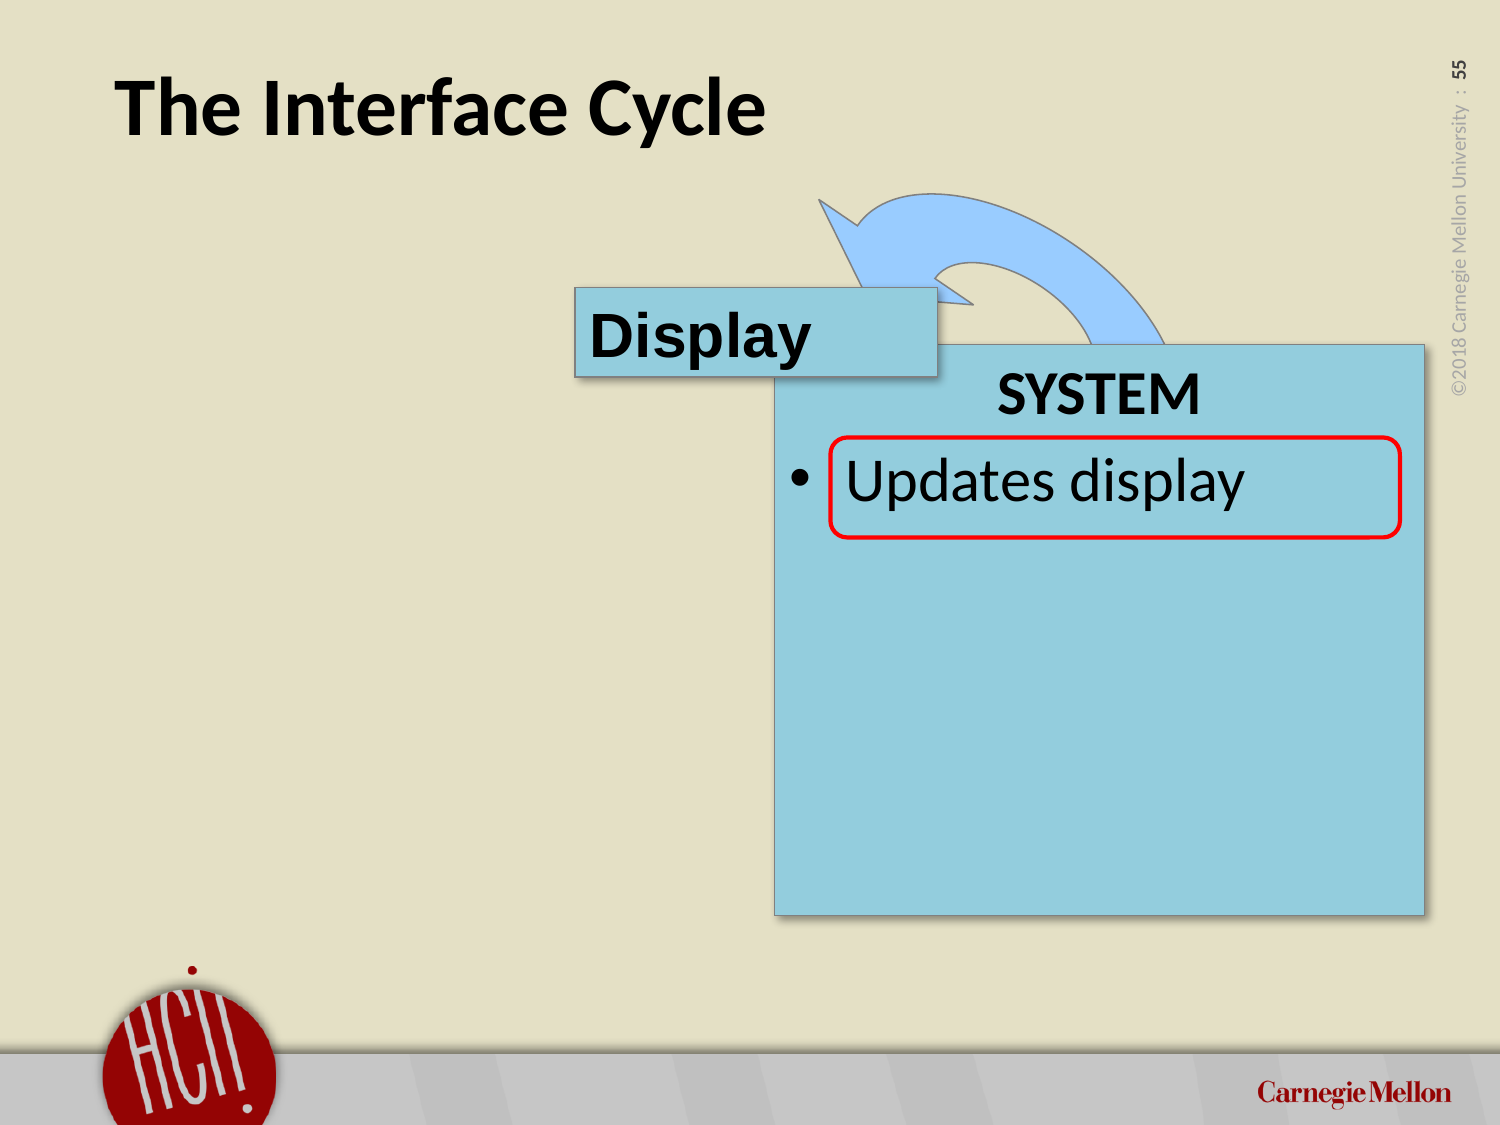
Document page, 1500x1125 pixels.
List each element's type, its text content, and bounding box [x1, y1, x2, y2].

picture [0, 0, 1500, 1125]
text_box [830, 437, 1400, 538]
text_box [835, 233, 1164, 342]
text_box Display [574, 287, 938, 378]
list SYSTEM Updates display [774, 344, 1425, 916]
title The Interface Cycle [99, 45, 1425, 233]
